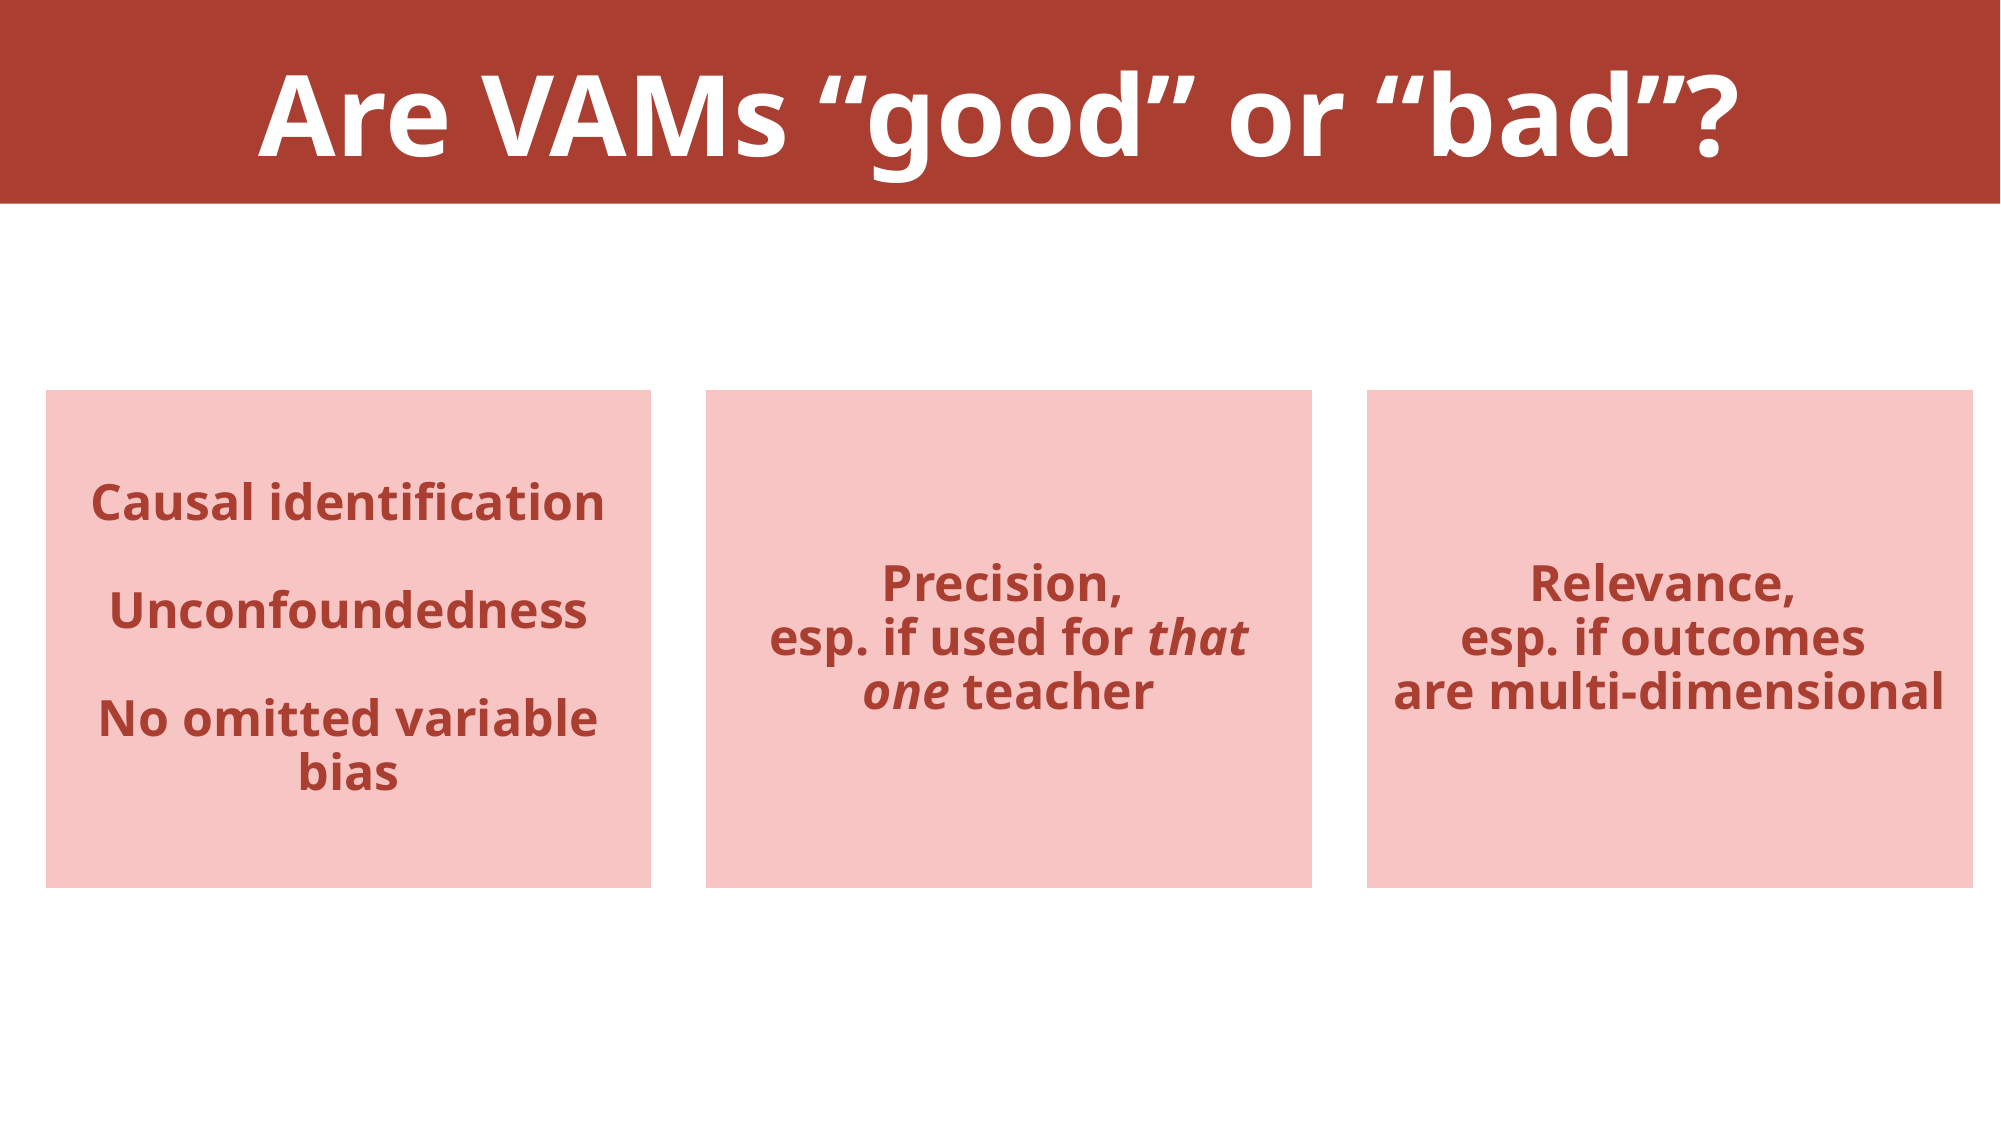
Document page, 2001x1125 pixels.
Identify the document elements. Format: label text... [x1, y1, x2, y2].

text_box Precision, esp. if used for that one teacher [704, 388, 1315, 891]
text_box Relevance, esp. if outcomes are multi-dimensional [1364, 388, 1975, 891]
title Are VAMs “good” or “bad”? [0, 0, 2000, 187]
text_box Causal identification Unconfoundedness No omitted variable bias [43, 388, 654, 891]
